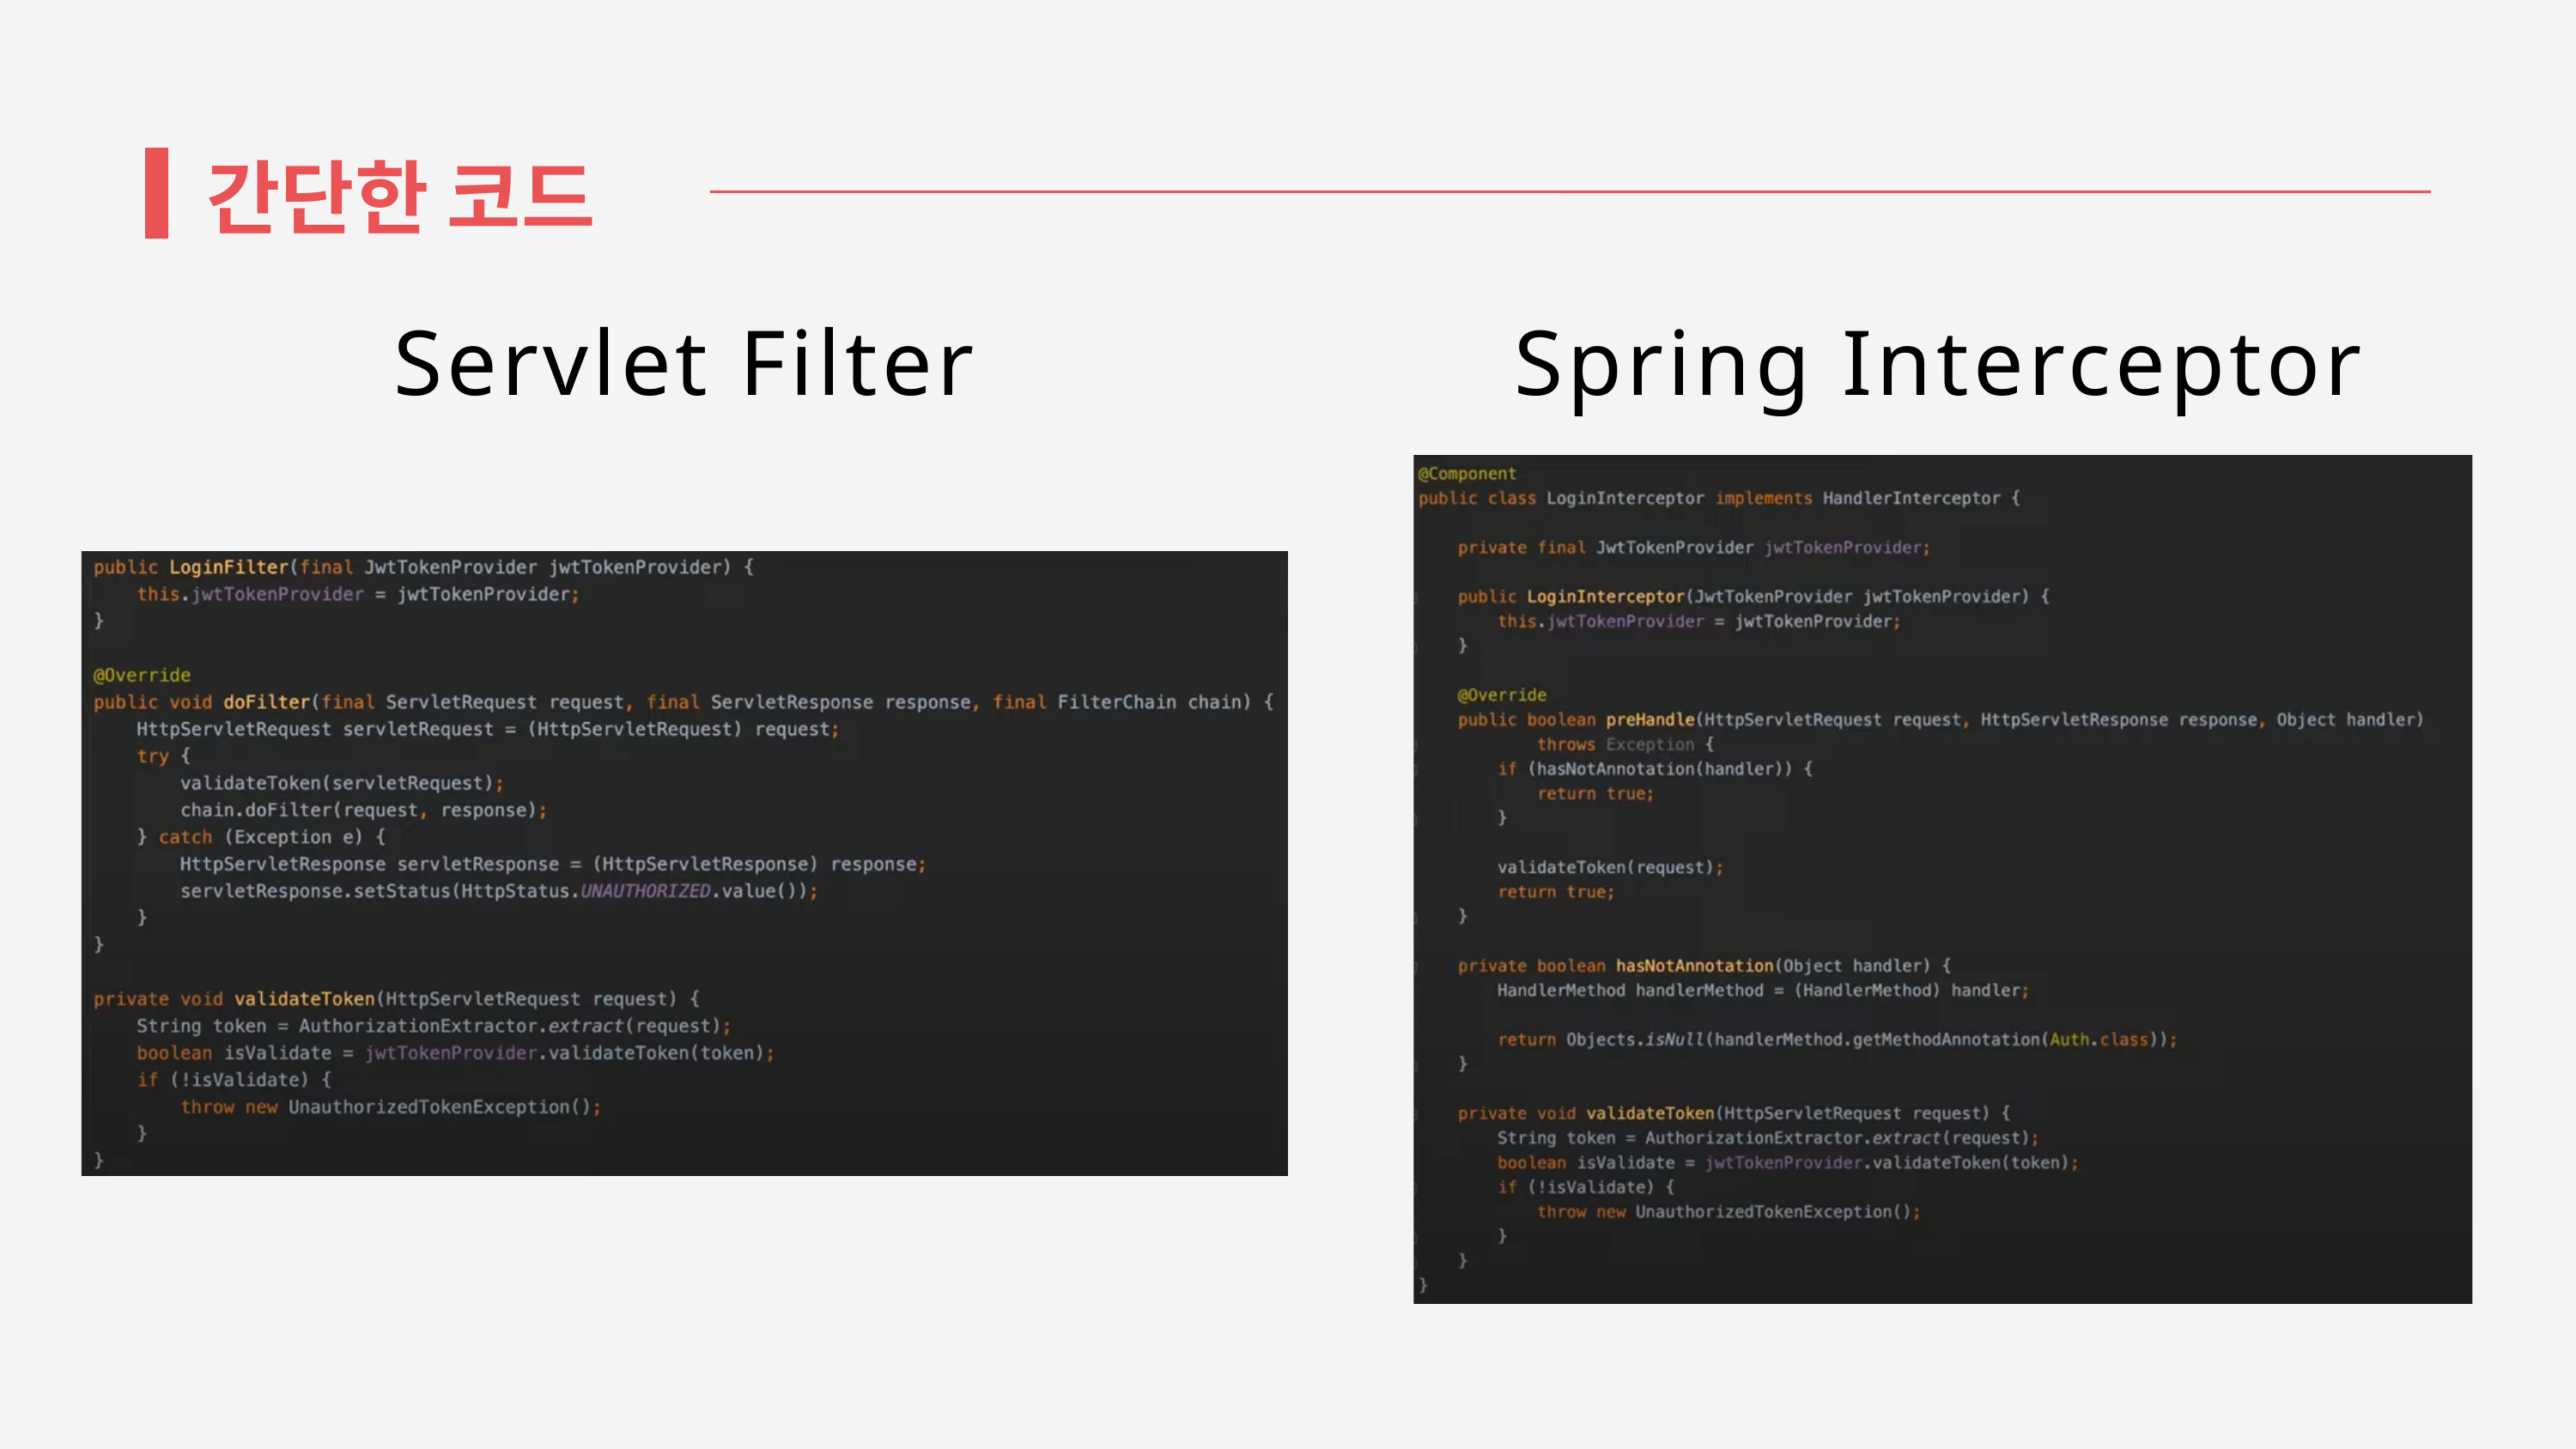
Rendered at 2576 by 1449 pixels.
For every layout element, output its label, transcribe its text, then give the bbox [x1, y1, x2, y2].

text_box Servlet Filter [291, 305, 1078, 414]
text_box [144, 147, 168, 239]
text_box Spring Interceptor [1413, 305, 2464, 414]
text_box 간단한 코드 [206, 139, 885, 245]
text_box [1413, 455, 2473, 1304]
text_box [81, 551, 1289, 1176]
